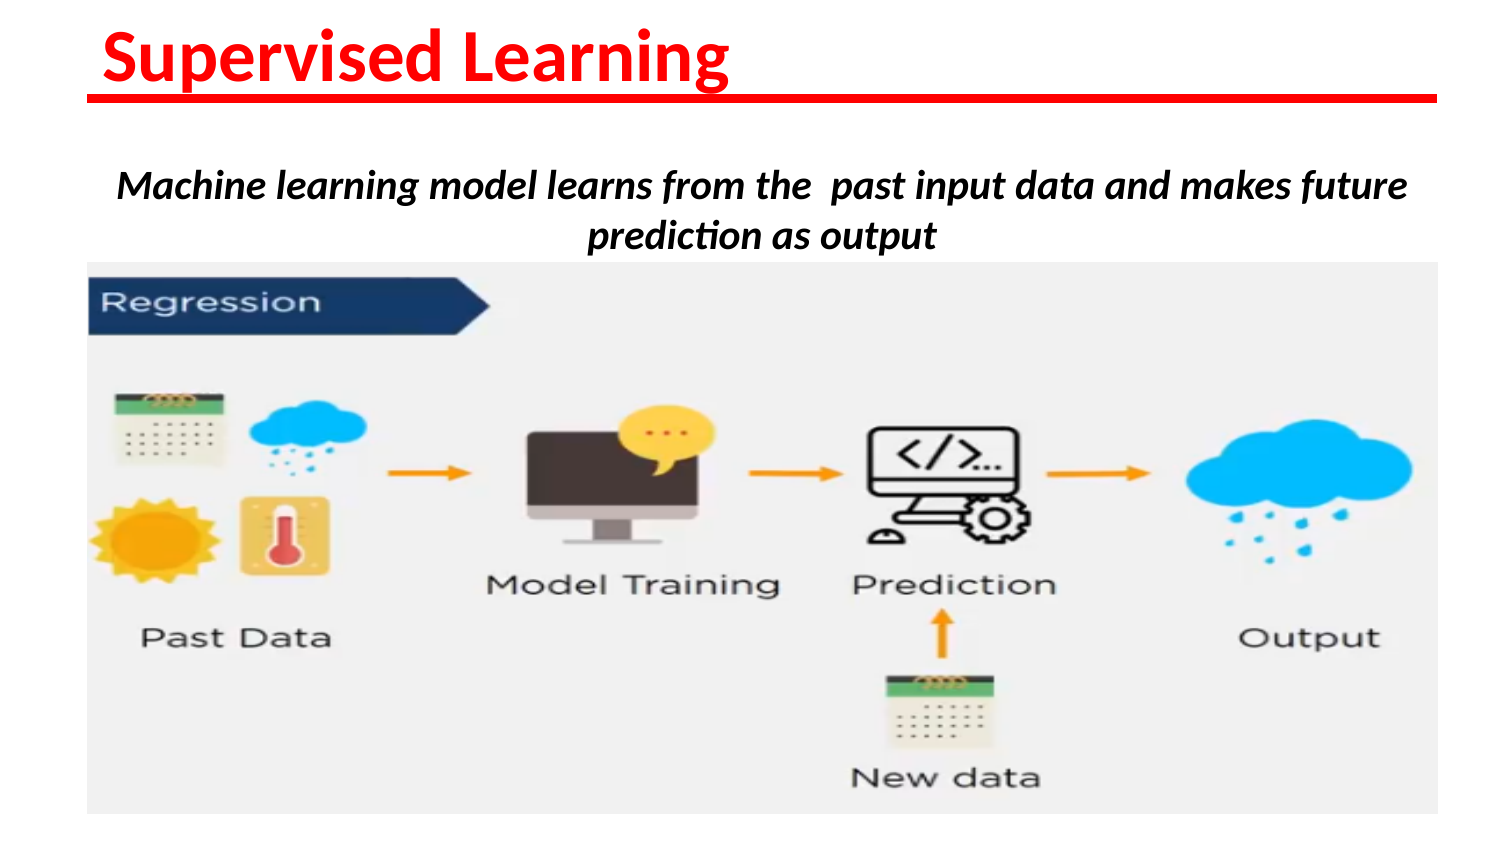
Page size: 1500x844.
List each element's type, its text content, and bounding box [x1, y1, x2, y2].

text_box Machine learning model learns from the past input data and makes future prediction as output [87, 150, 1438, 238]
text_box [87, 93, 1438, 104]
title Supervised Learning [87, 8, 1438, 93]
picture [87, 262, 1438, 814]
